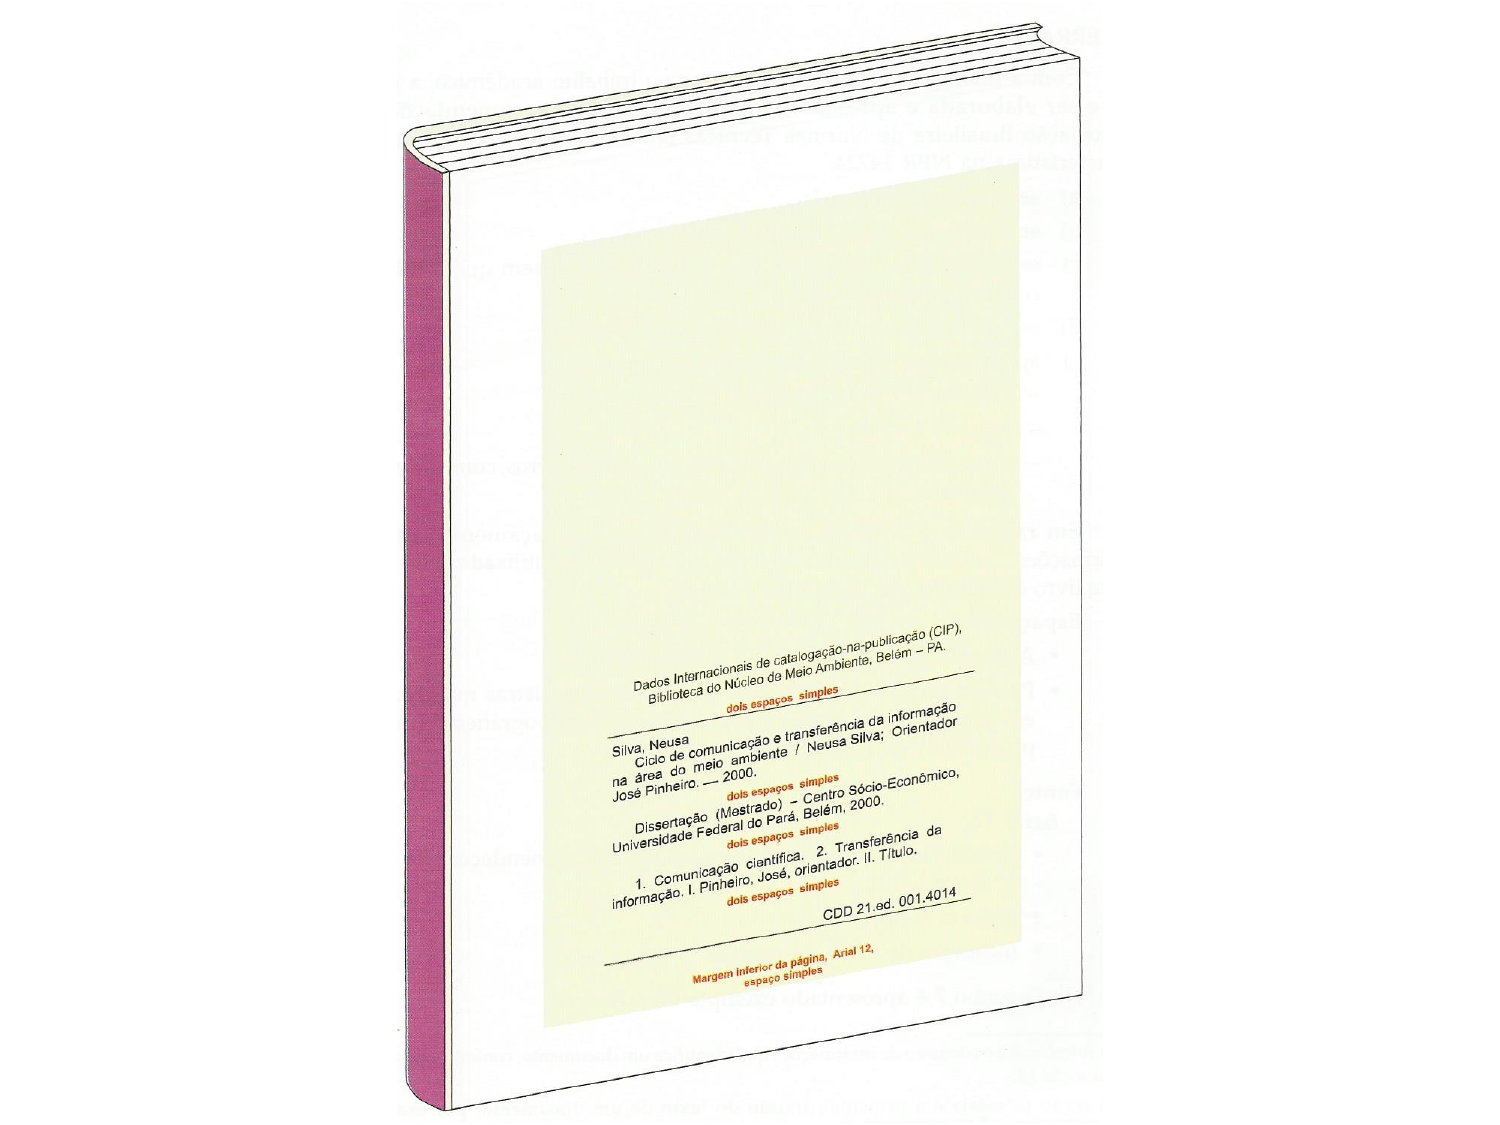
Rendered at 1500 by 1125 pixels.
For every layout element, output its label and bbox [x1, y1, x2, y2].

picture [396, 2, 1104, 1123]
